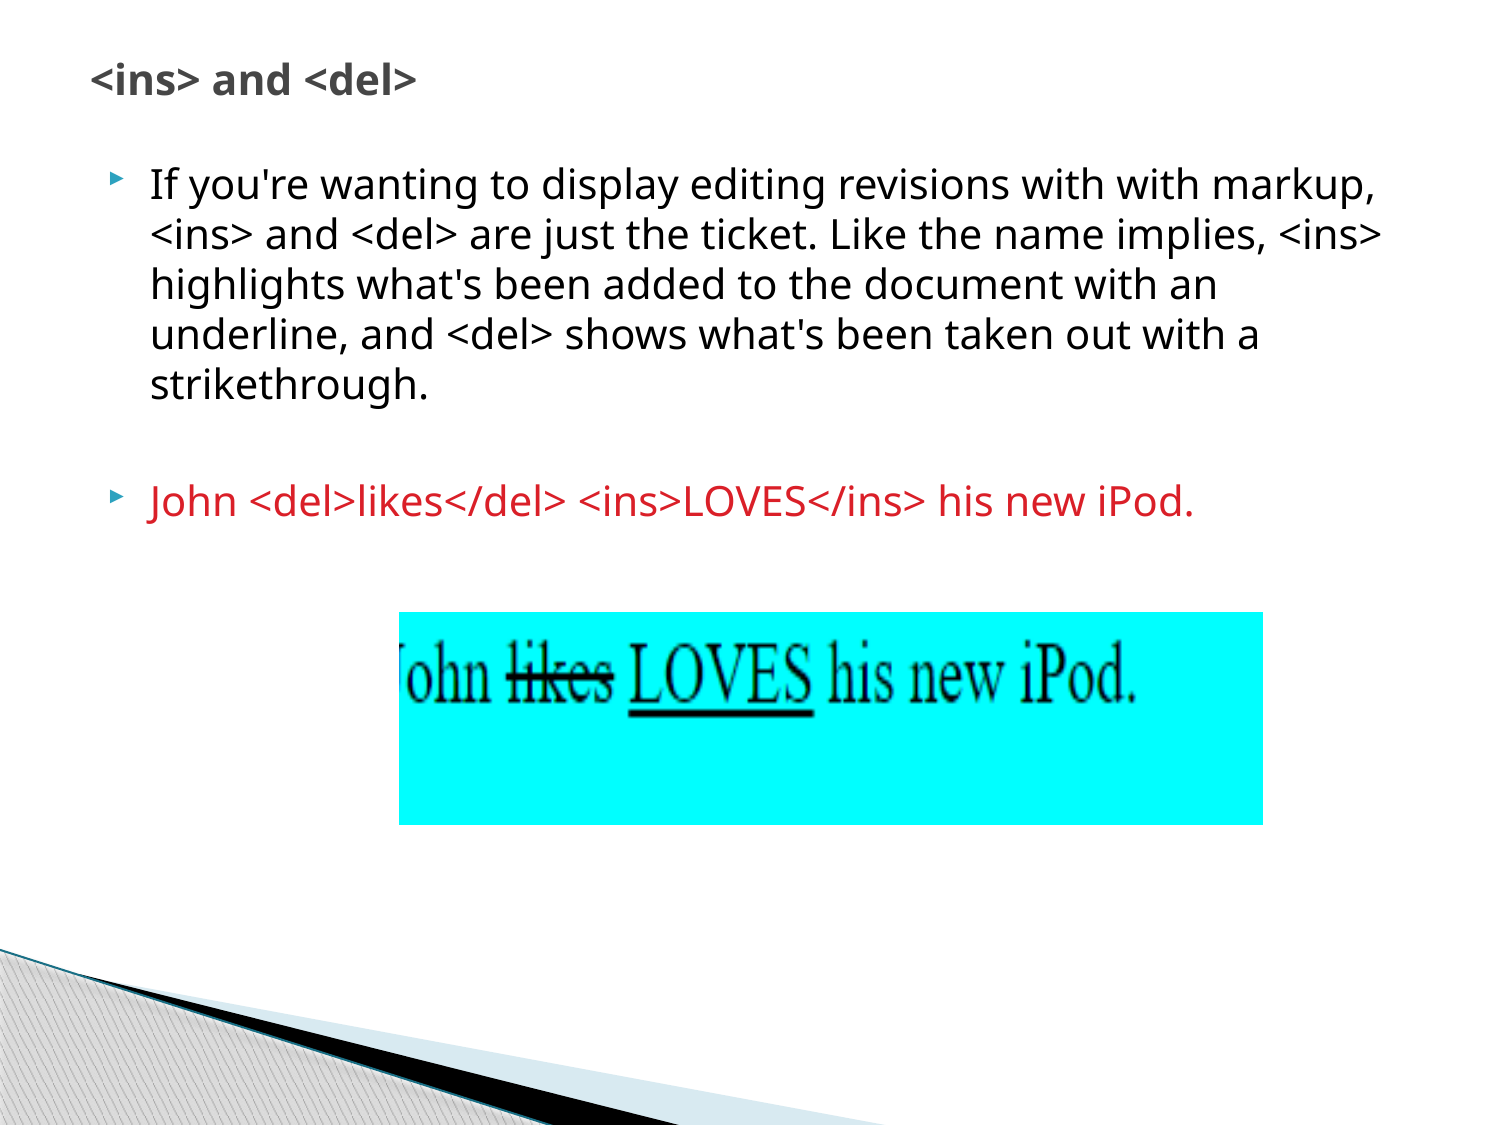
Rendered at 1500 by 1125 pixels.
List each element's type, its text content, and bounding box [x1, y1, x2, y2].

list If you're wanting to display editing revisions with with markup, <ins> and <del> are just the ticket. Like the name implies, <ins> highlights what's been added to the document with an underline, and <del> shows what's been taken out with a strikethrough. John <del>likes</del> <ins>LOVES</ins> his new iPod. [75, 163, 1425, 986]
picture [399, 612, 1263, 826]
title <ins> and <del> [75, 45, 1425, 163]
